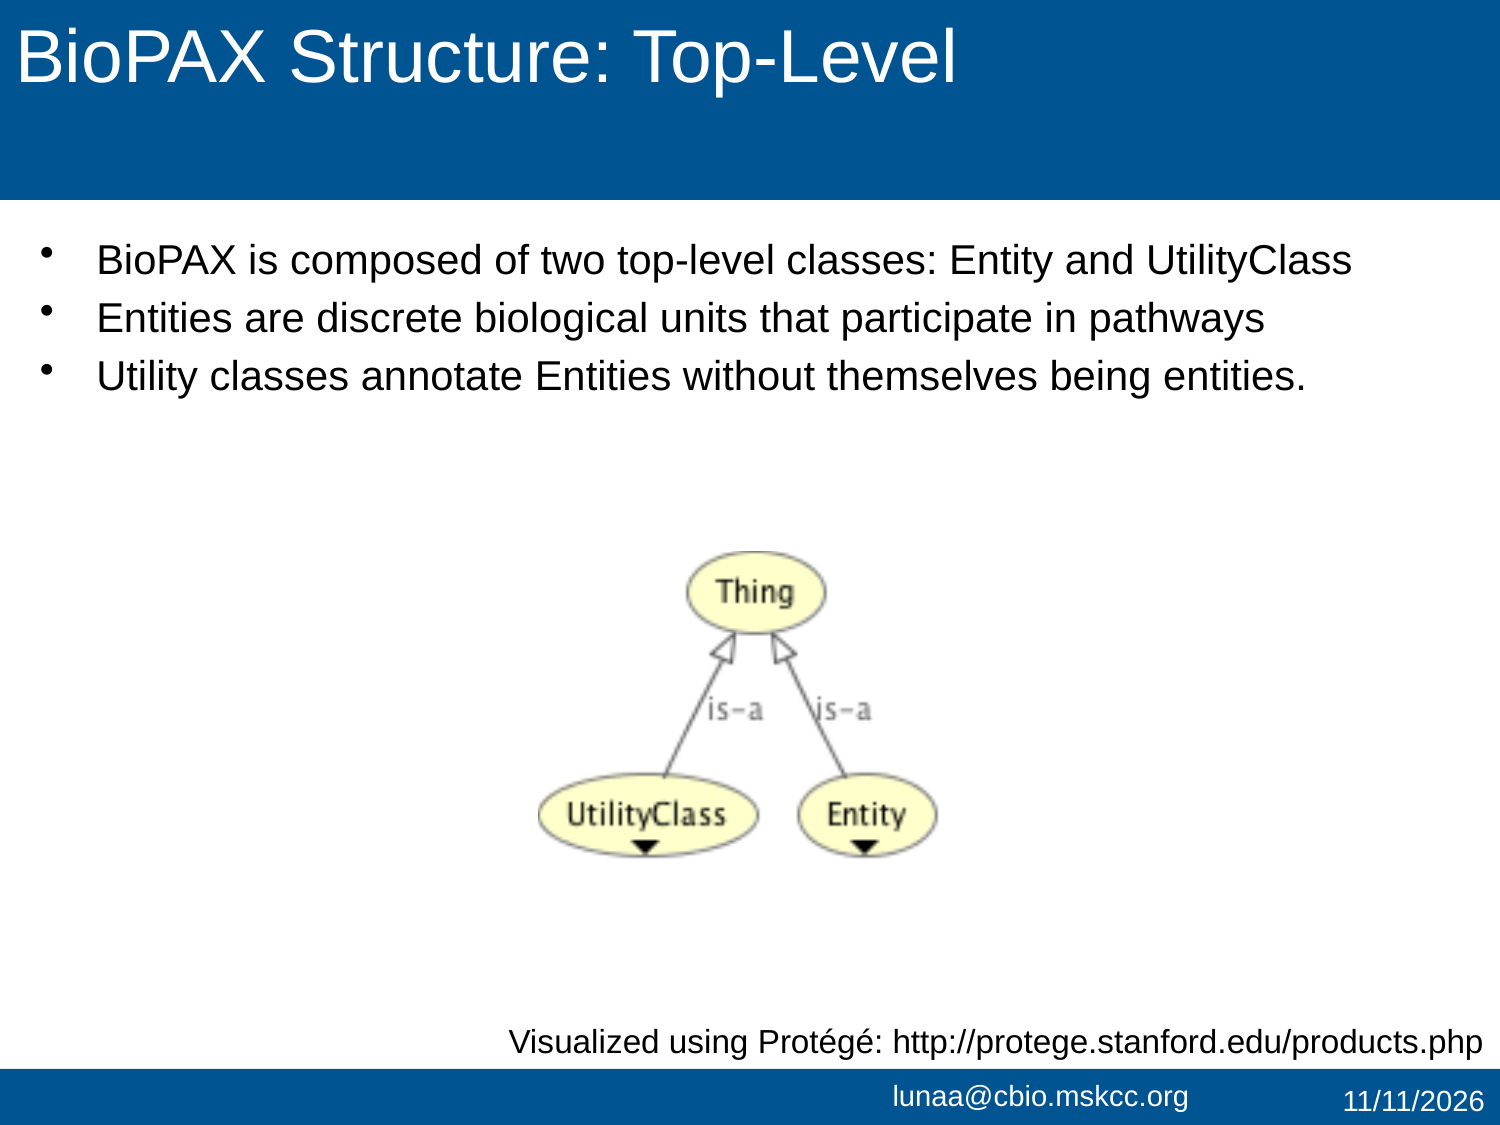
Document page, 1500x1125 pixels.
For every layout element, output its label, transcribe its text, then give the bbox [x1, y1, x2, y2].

title BioPAX Structure: Top-Level [0, 0, 1500, 188]
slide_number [1187, 1068, 1500, 1125]
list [538, 474, 962, 962]
text_box Visualized using Protégé: http://protege.stanford.edu/products.php [299, 1012, 1500, 1068]
list BioPAX is composed of two top-level classes: Entity and UtilityClass Entities are discrete biological units that participate in pathways Utility classes annotate Entities without themselves being entities. [24, 224, 1463, 1038]
